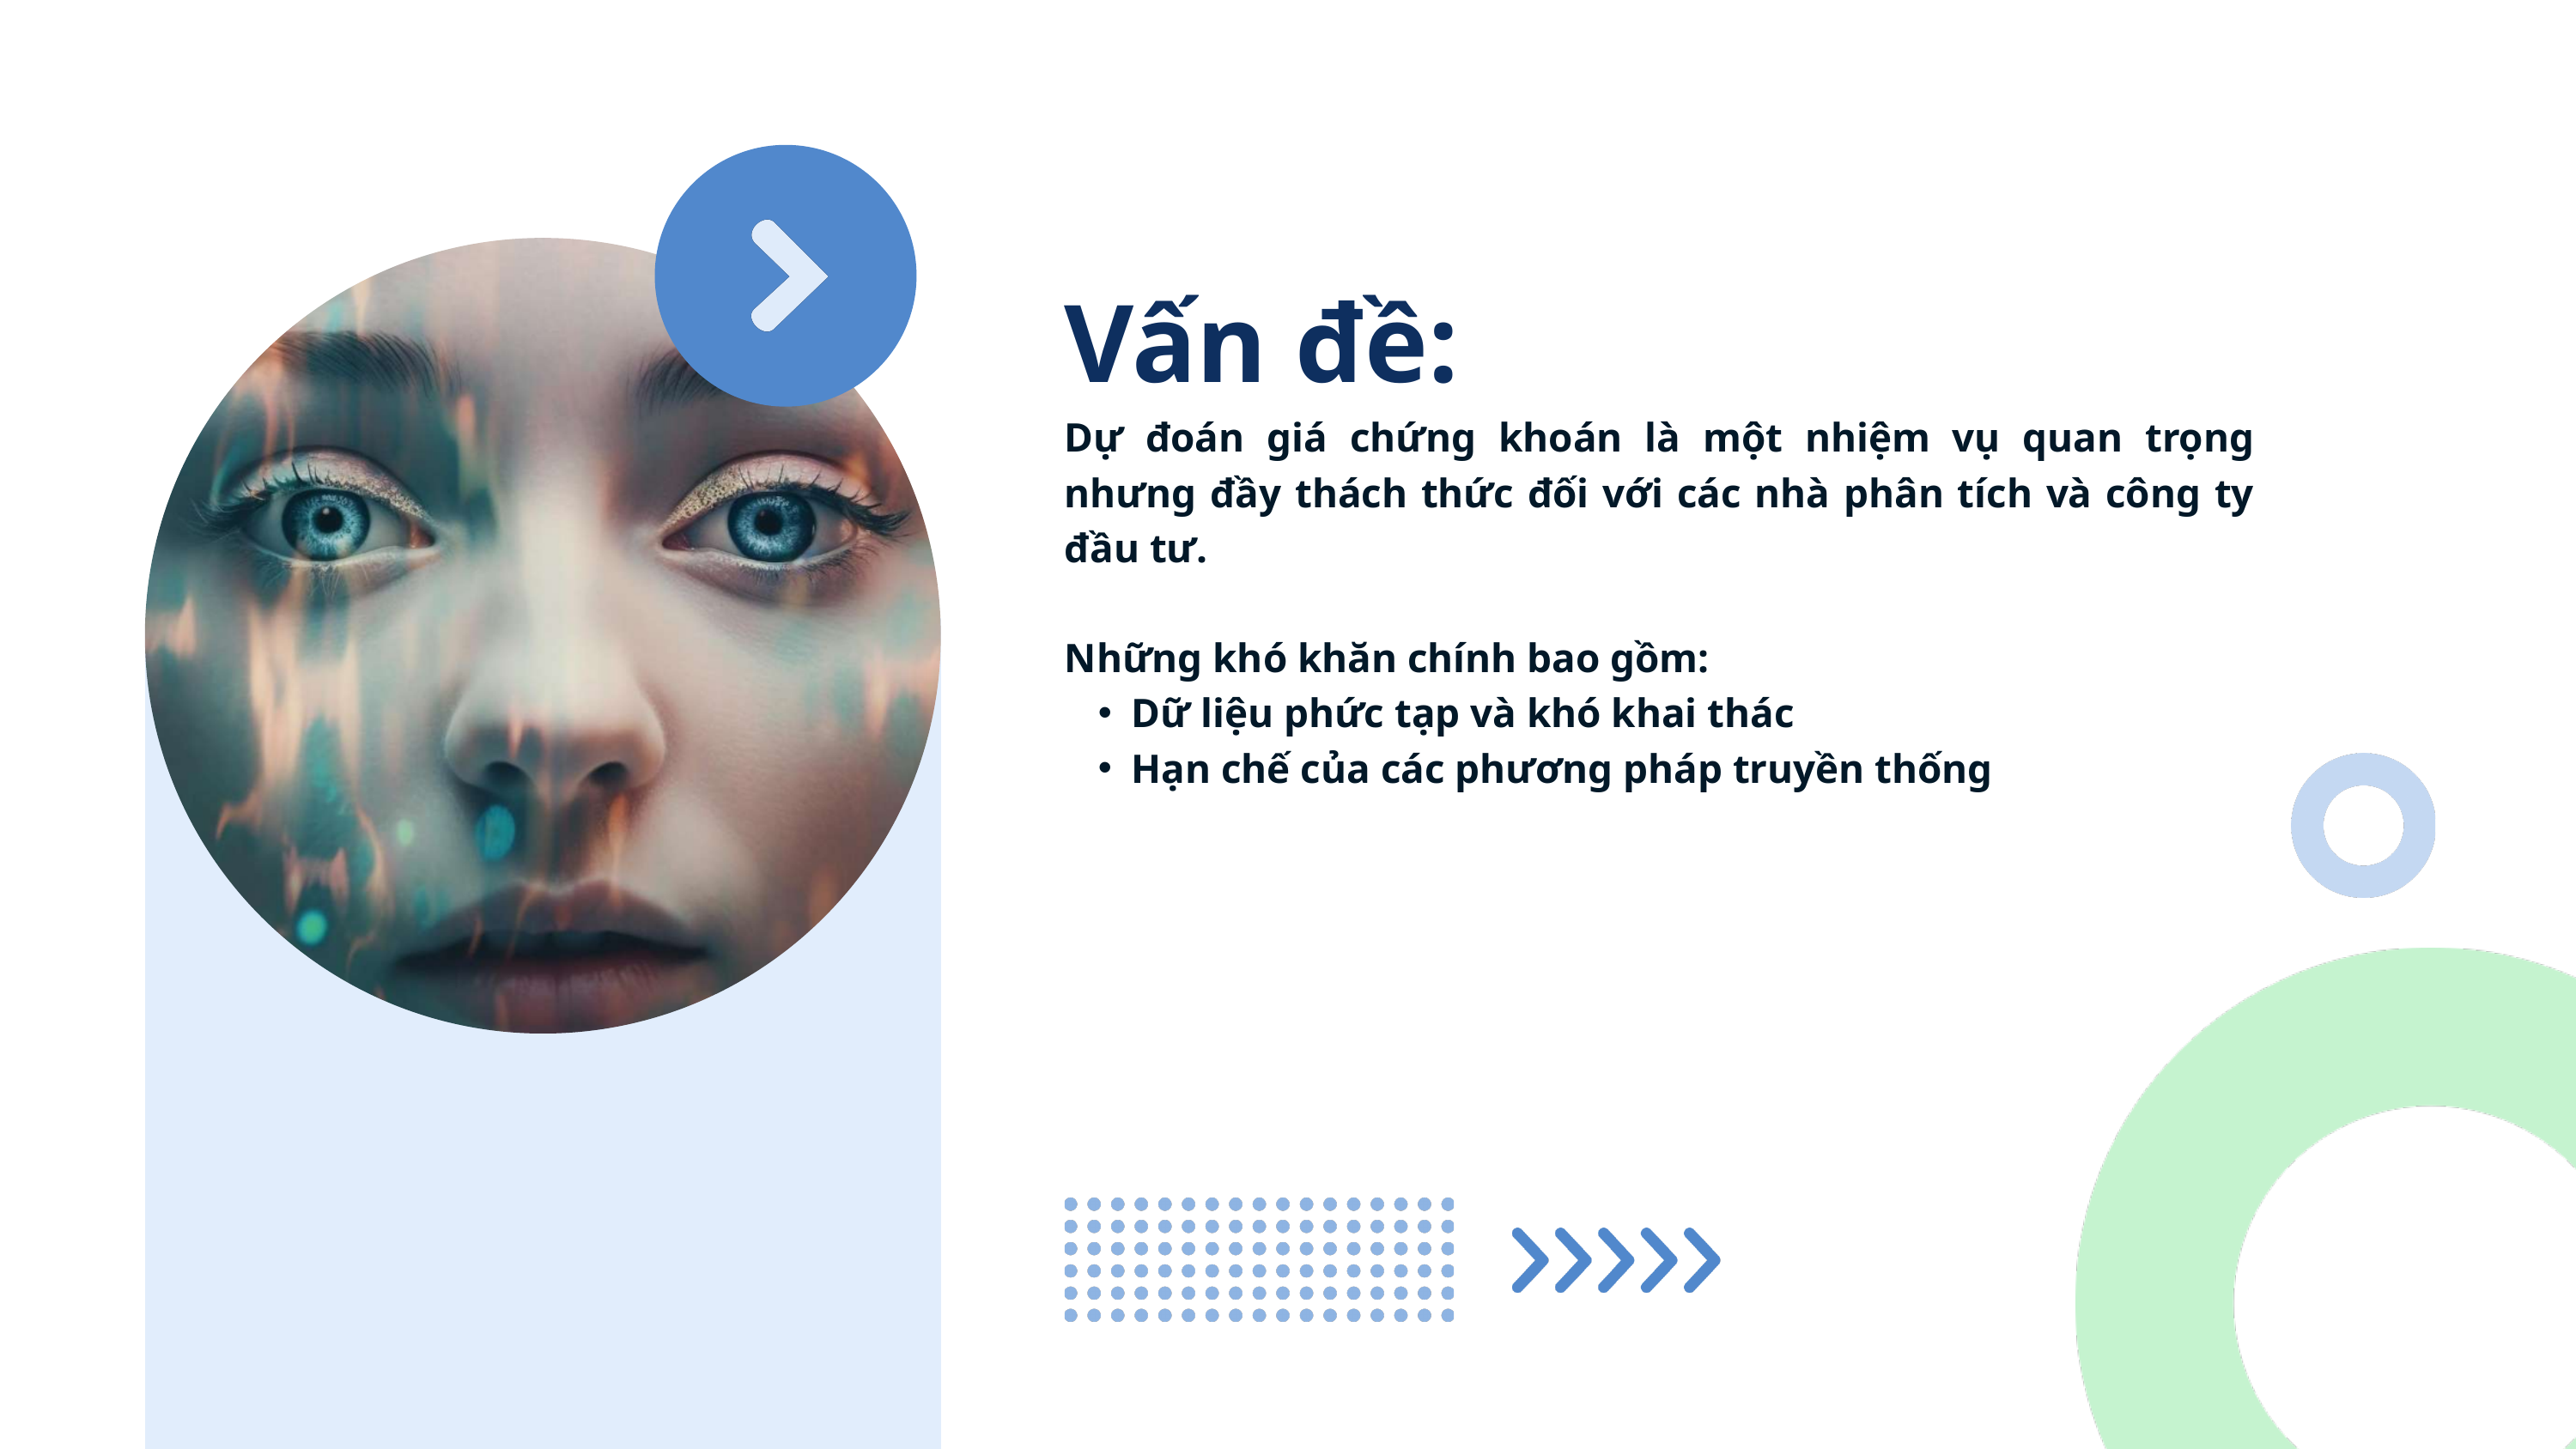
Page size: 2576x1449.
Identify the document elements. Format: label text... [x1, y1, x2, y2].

text_box Vấn đề: [1064, 267, 1756, 404]
text_box Dự đoán giá chứng khoán là một nhiệm vụ quan trọng nhưng đầy thách thức đối với các nhà phân tích và công ty đầu tư. Những khó khăn chính bao gồm: Dữ liệu phức tạp và khó khai thác Hạn chế của các phương pháp truyền thống [1064, 404, 2255, 846]
text_box [2290, 753, 2436, 898]
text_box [654, 144, 917, 407]
text_box [2075, 948, 2576, 1449]
text_box [1511, 1227, 1721, 1293]
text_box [144, 1040, 941, 1449]
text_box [144, 237, 941, 1034]
text_box [1064, 1197, 1455, 1322]
